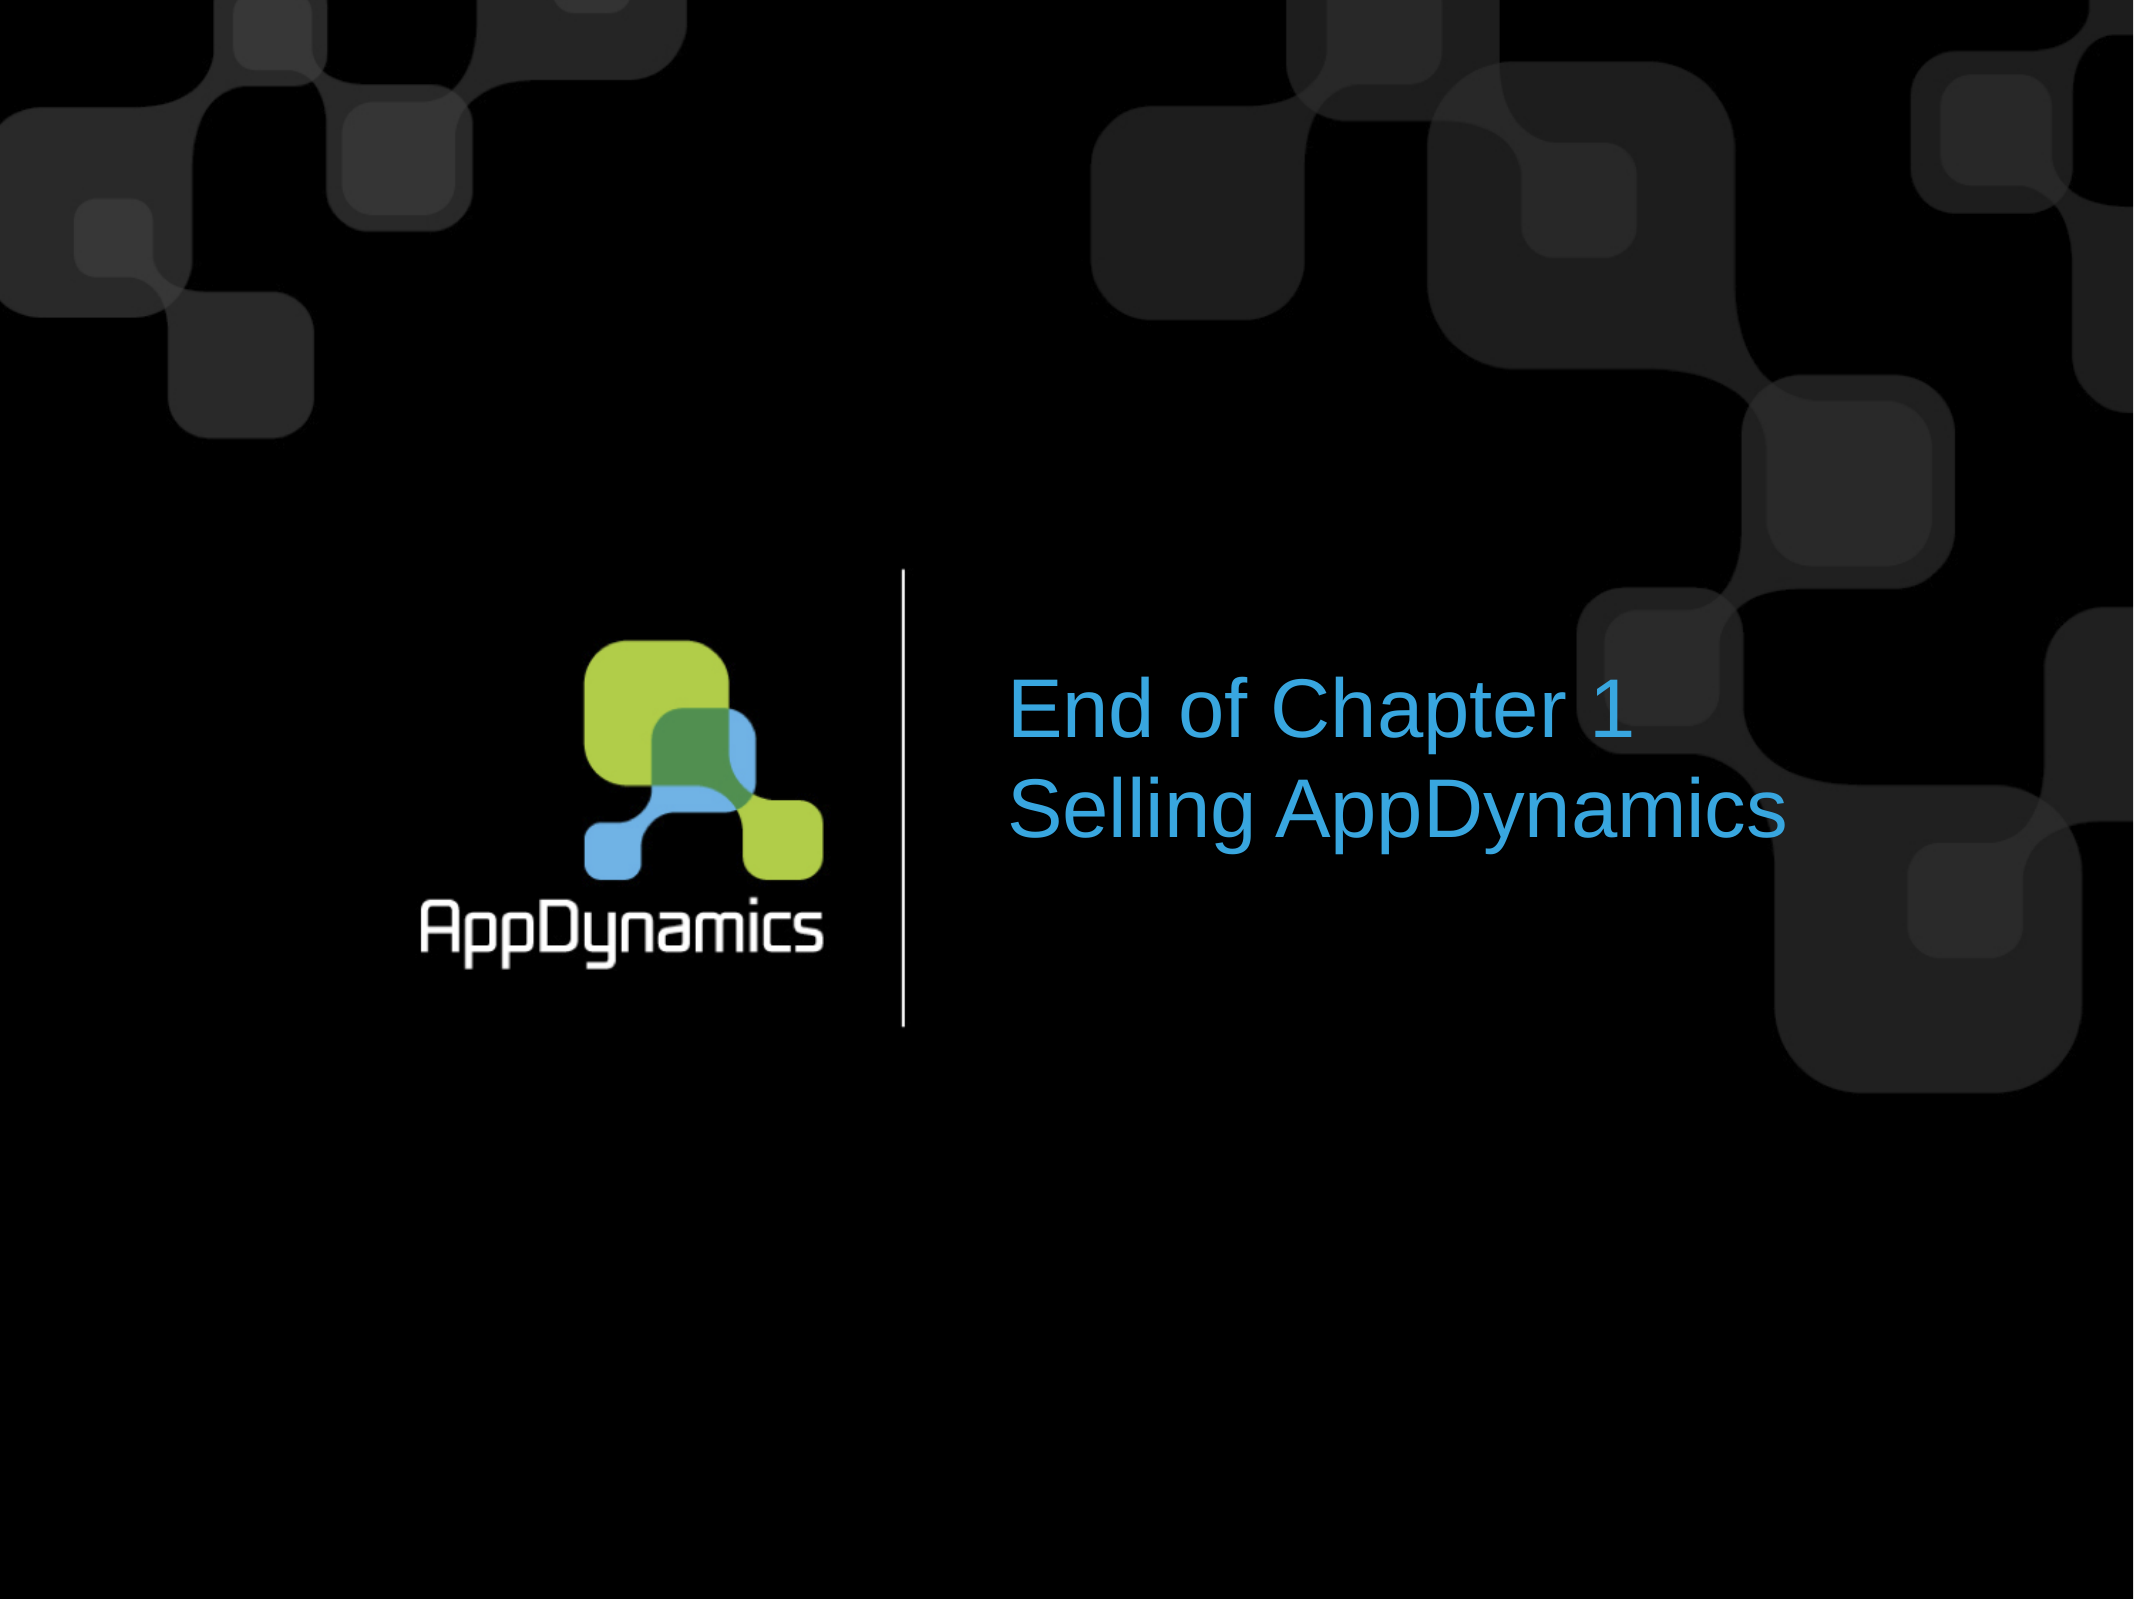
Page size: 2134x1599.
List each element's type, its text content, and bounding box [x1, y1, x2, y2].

title End of Chapter 1 Selling AppDynamics [985, 570, 1967, 1027]
picture [0, 0, 2134, 1599]
